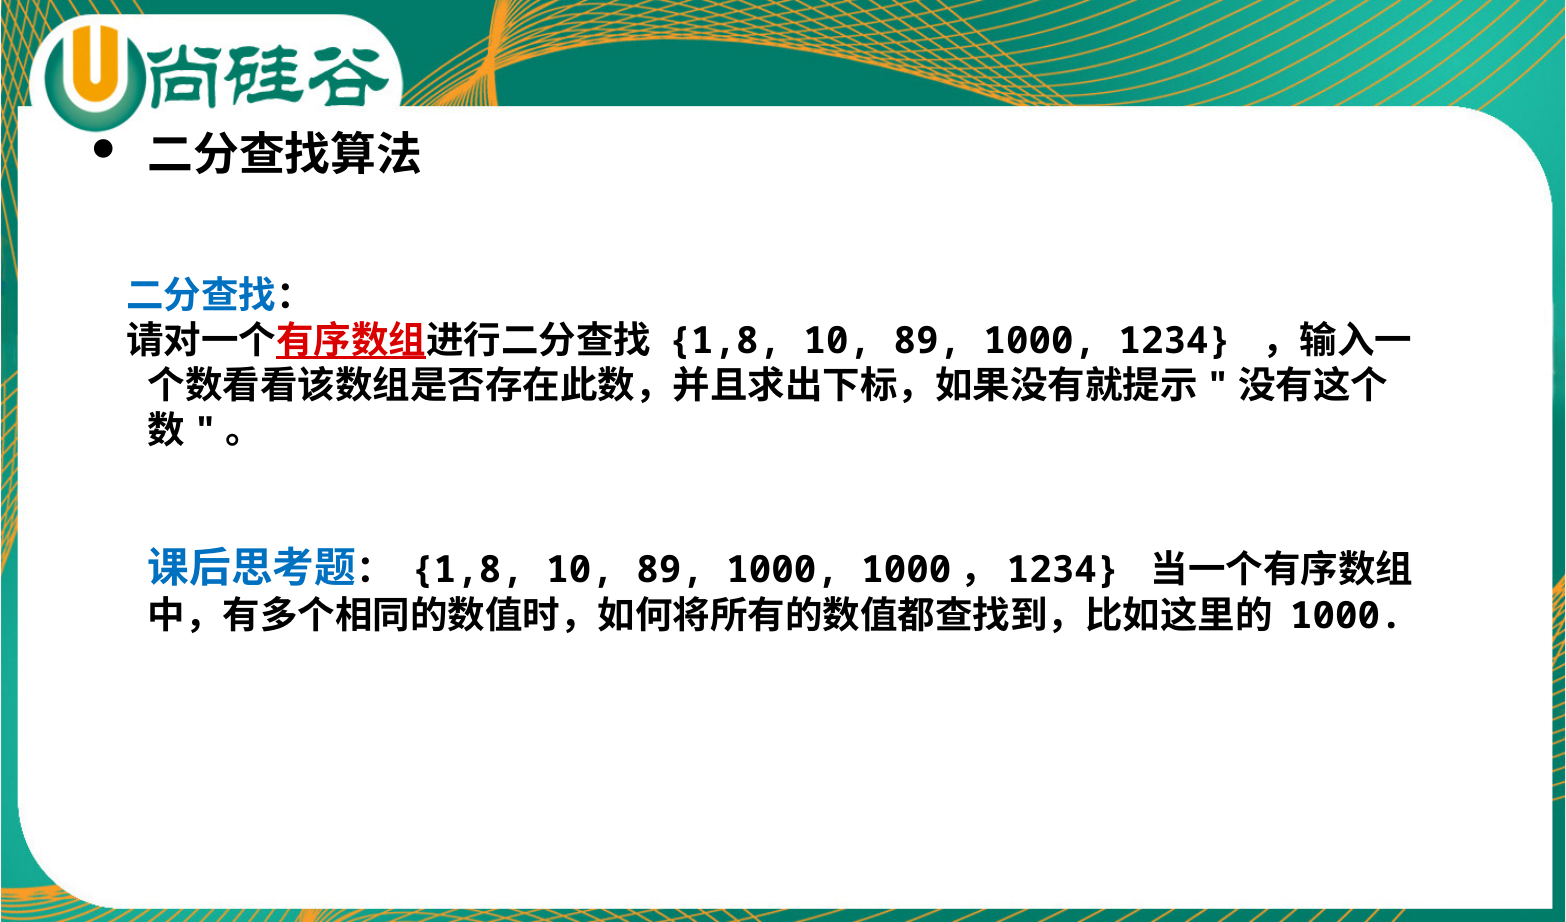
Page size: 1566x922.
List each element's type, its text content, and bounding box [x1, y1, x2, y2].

text_box 二分查找算法 二分查找： 请对一个有序数组进行二分查找 {1,8, 10, 89, 1000, 1234} ，输入一个数看看该数组是否存在此数，并且求出下标，如果没有就提示"没有这个数"。 课后思考题： {1,8, 10, 89, 1000, 1000，1234} 当一个有序数组中，有多个相同的数值时，如何将所有的数值都查找到，比如这里的 1000. [76, 123, 1436, 733]
picture [0, 0, 1566, 922]
